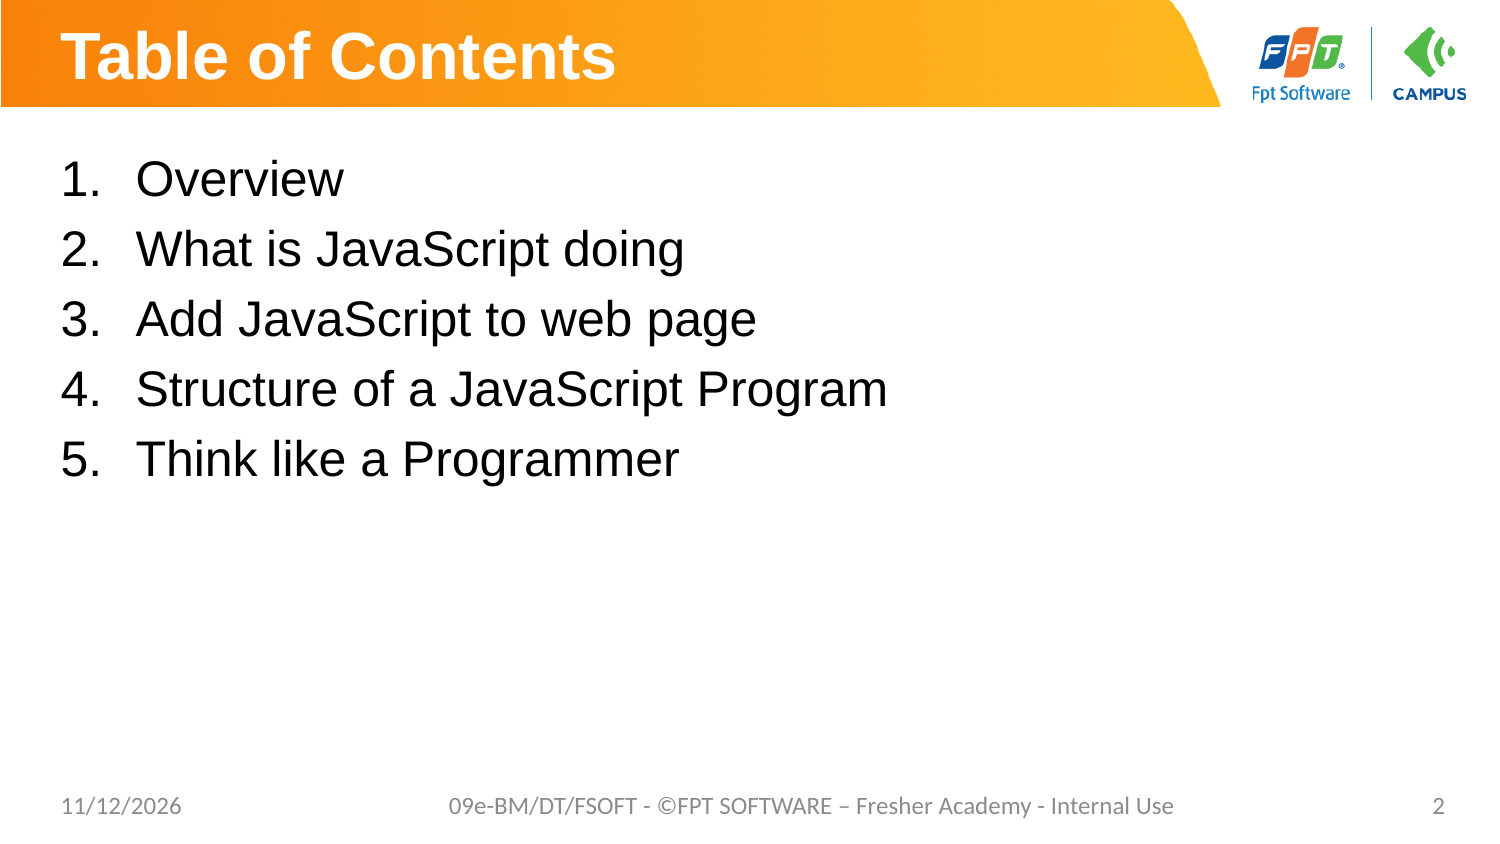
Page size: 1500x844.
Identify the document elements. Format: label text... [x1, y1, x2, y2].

list Overview What is JavaScript doing Add JavaScript to web page Structure of a JavaScript Program Think like a Programmer [45, 139, 1461, 754]
slide_number 2 [1350, 782, 1461, 827]
picture [1, 0, 1499, 844]
footer 09e-BM/DT/FSOFT - ©FPT SOFTWARE – Fresher Academy - Internal Use [289, 782, 1335, 827]
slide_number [45, 782, 270, 827]
title Table of Contents [45, 0, 1176, 106]
